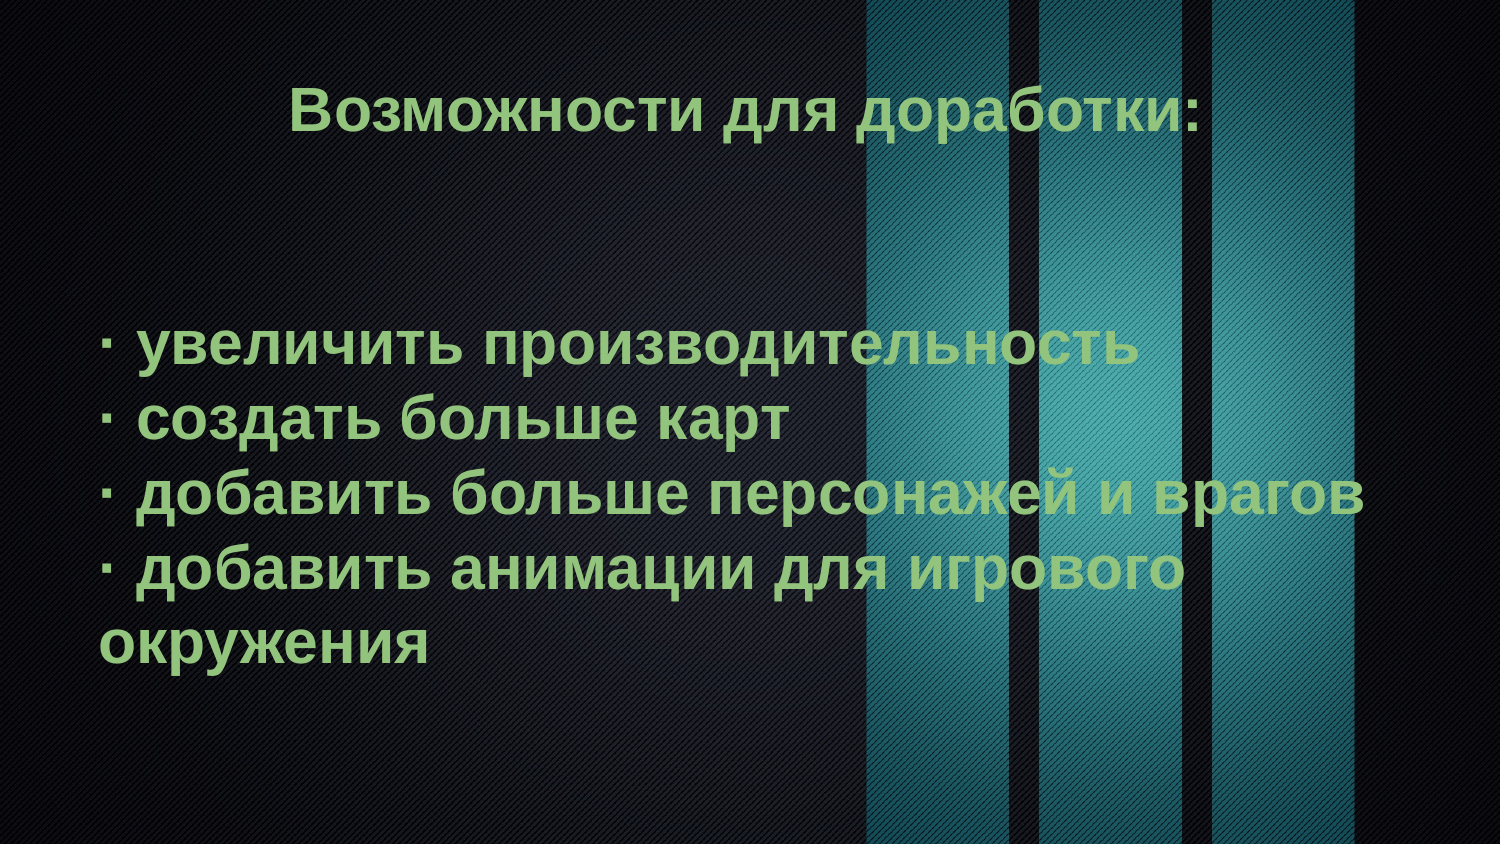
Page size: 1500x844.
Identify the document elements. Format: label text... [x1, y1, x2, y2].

text_box · увеличить производительность · создать больше карт · добавить больше персонажей и врагов · добавить анимации для игрового окружения [83, 286, 1417, 692]
picture [0, 0, 1500, 844]
text_box Возможности для доработки: [273, 53, 1227, 159]
